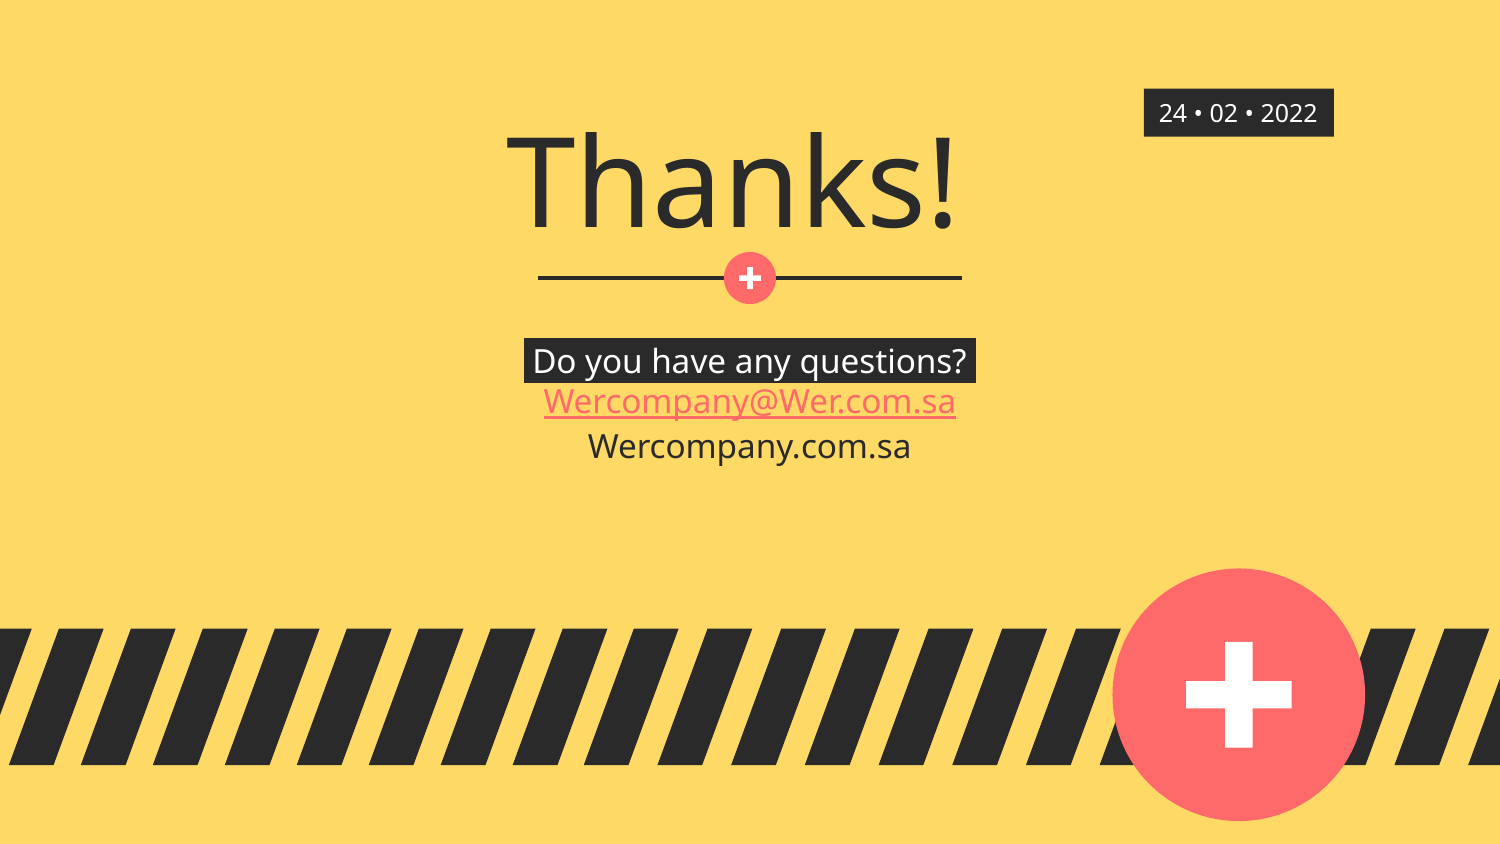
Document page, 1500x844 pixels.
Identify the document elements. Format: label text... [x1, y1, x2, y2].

text_box 24 • 02 • 2022 [1143, 88, 1334, 137]
text_box Thanks! [487, 87, 980, 268]
text_box [531, 268, 969, 314]
text_box Do you have any questions? Wercompany@Wer.com.sa Wercompany.com.sa [503, 325, 996, 481]
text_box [538, 251, 962, 305]
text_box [0, 568, 1500, 822]
